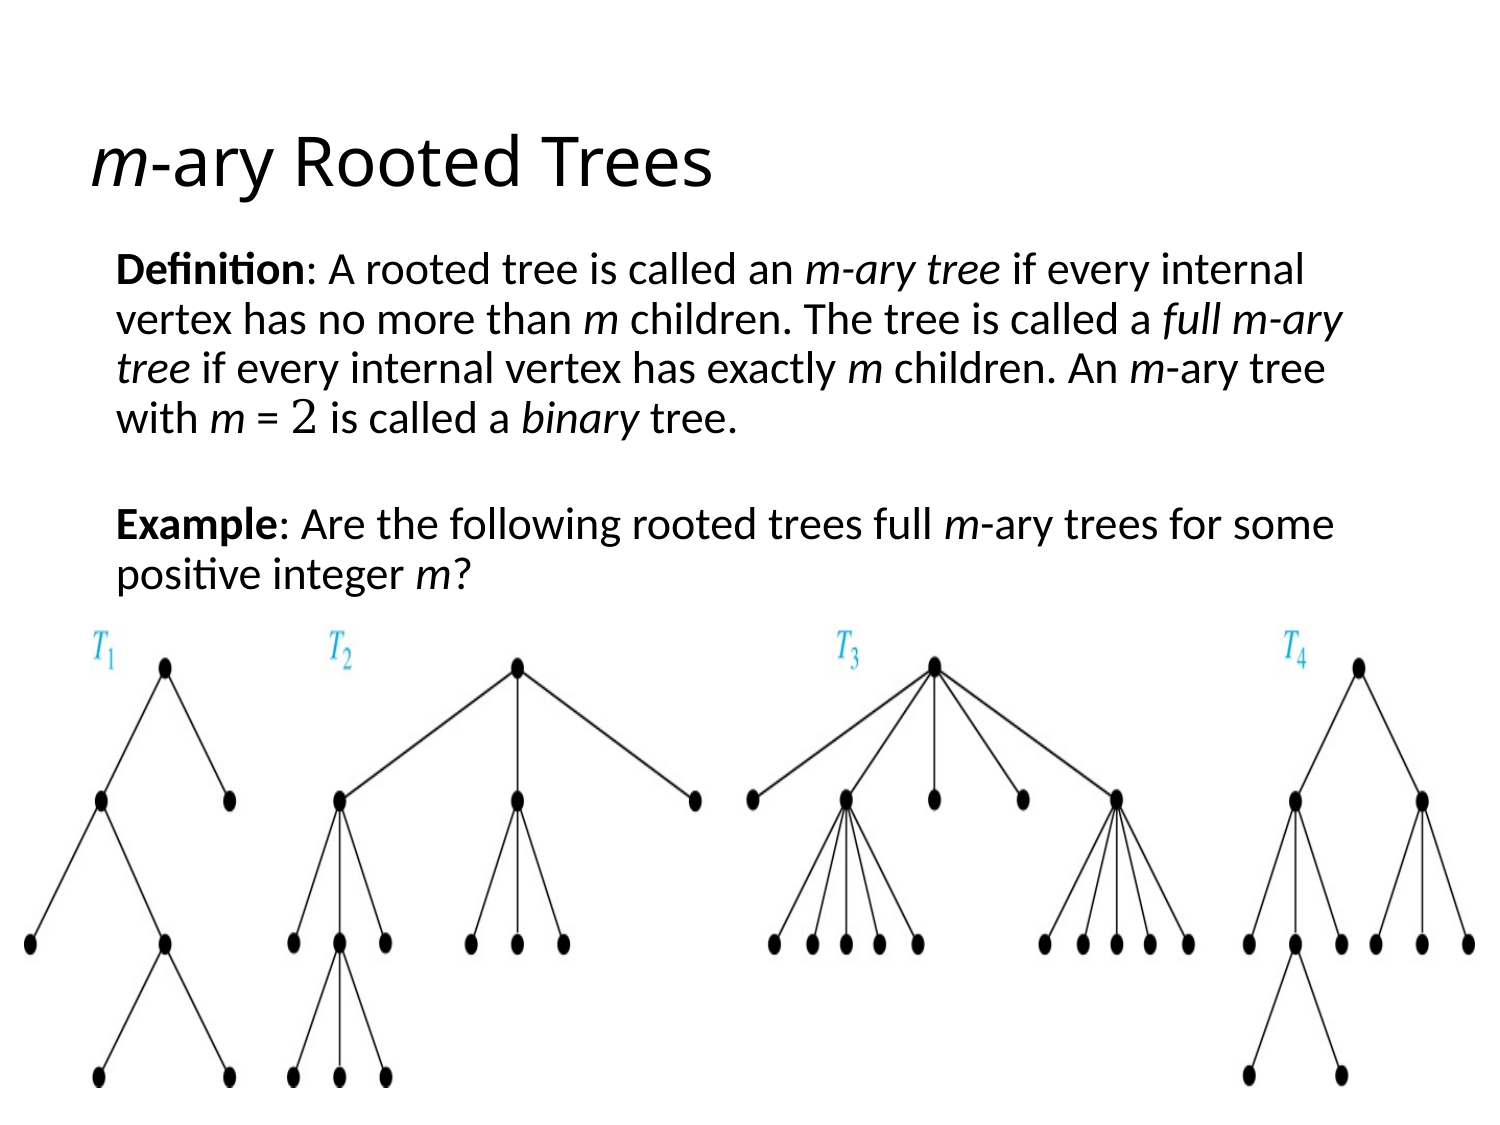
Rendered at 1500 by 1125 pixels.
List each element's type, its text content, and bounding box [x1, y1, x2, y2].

title m-ary Rooted Trees [75, 115, 1425, 213]
list Definition: A rooted tree is called an m-ary tree if every internal vertex has no more than m children. The tree is called a full m-ary tree if every internal vertex has exactly m children. An m-ary tree with m = 2 is called a binary tree. Example: Are the following rooted trees full m-ary trees for some positive integer m? [75, 237, 1425, 624]
picture [24, 624, 1475, 1088]
